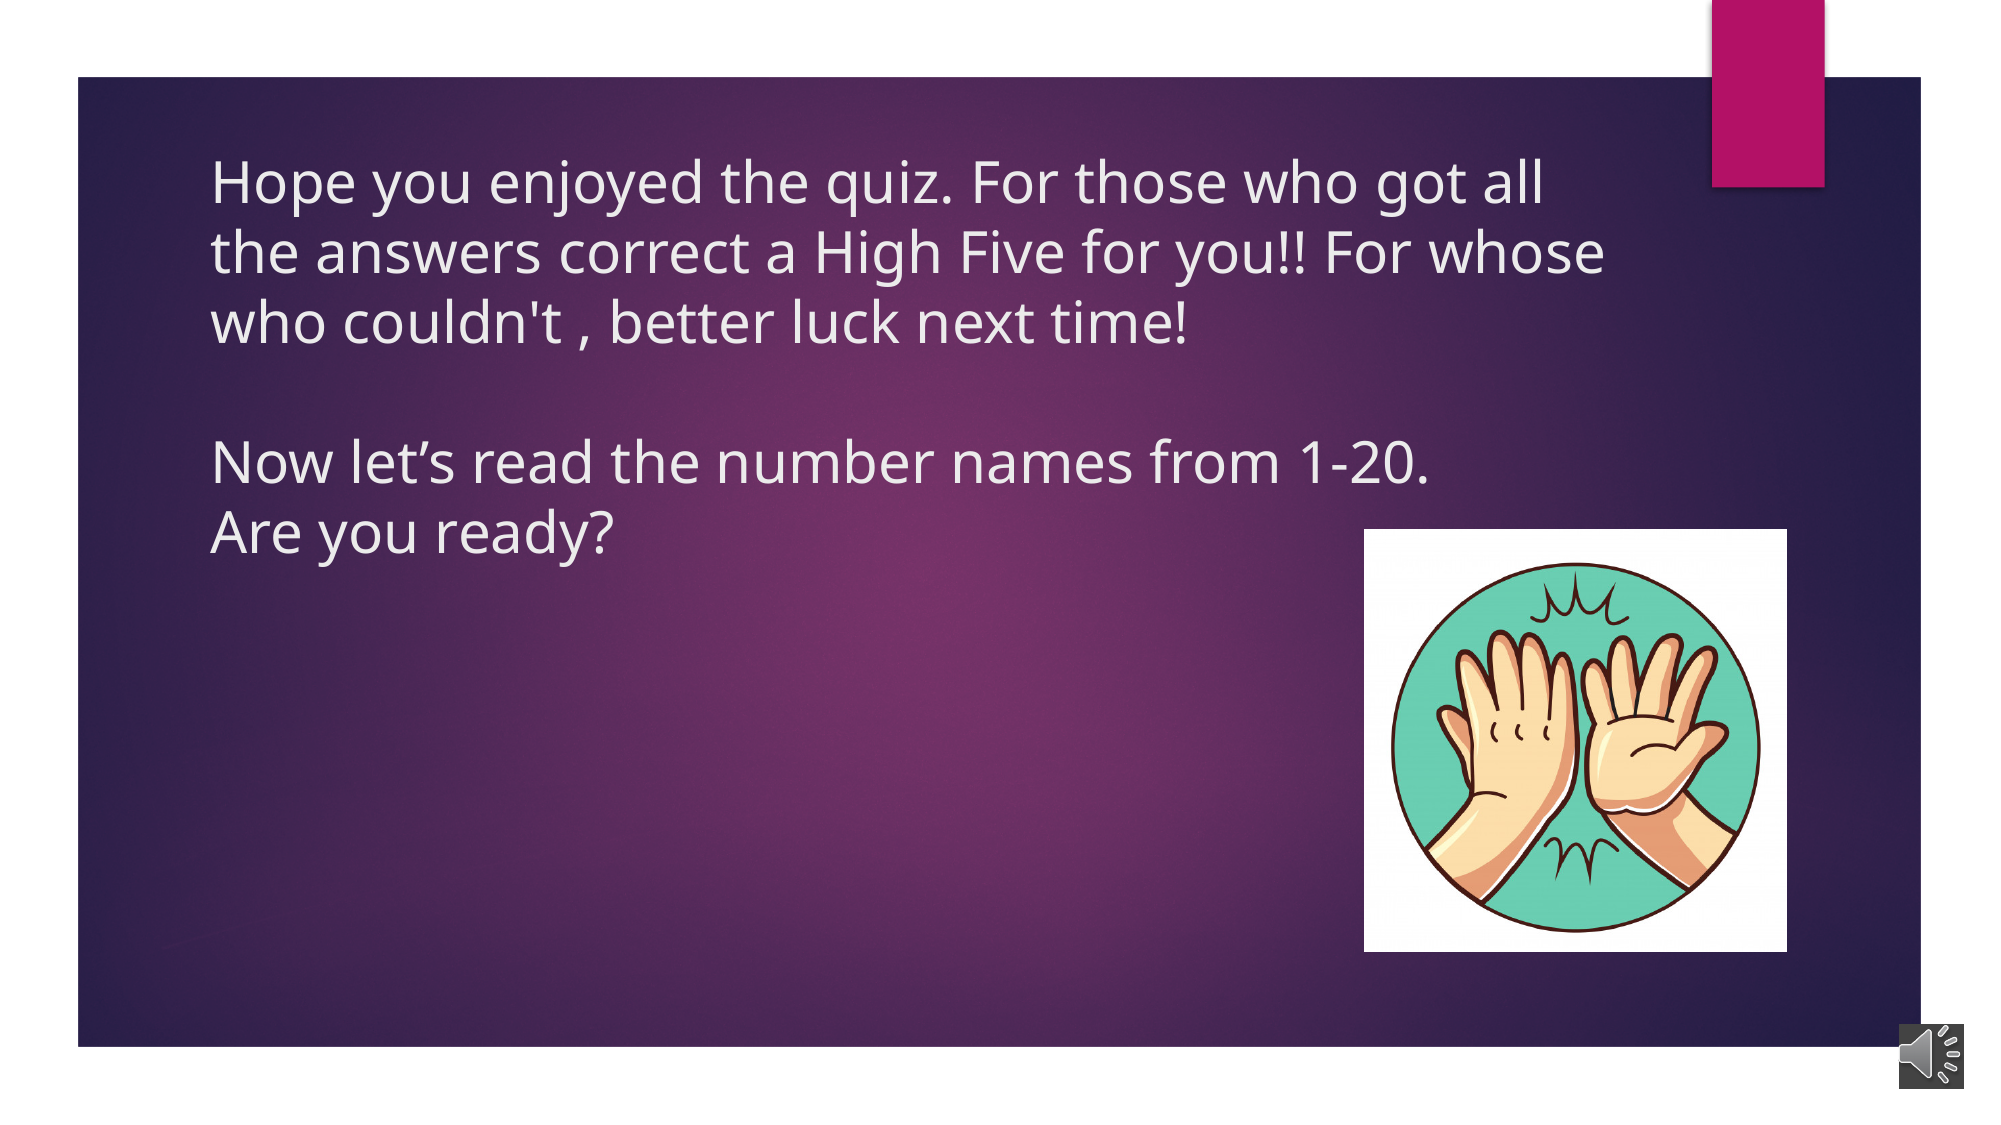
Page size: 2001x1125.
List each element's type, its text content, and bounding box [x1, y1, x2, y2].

picture [1364, 528, 1788, 952]
title Hope you enjoyed the quiz. For those who got all the answers correct a High Five for you!! For whose who couldn't , better luck next time! Now let’s read the number names from 1-20. Are you ready? [195, 168, 1644, 573]
picture [1897, 1022, 1965, 1090]
